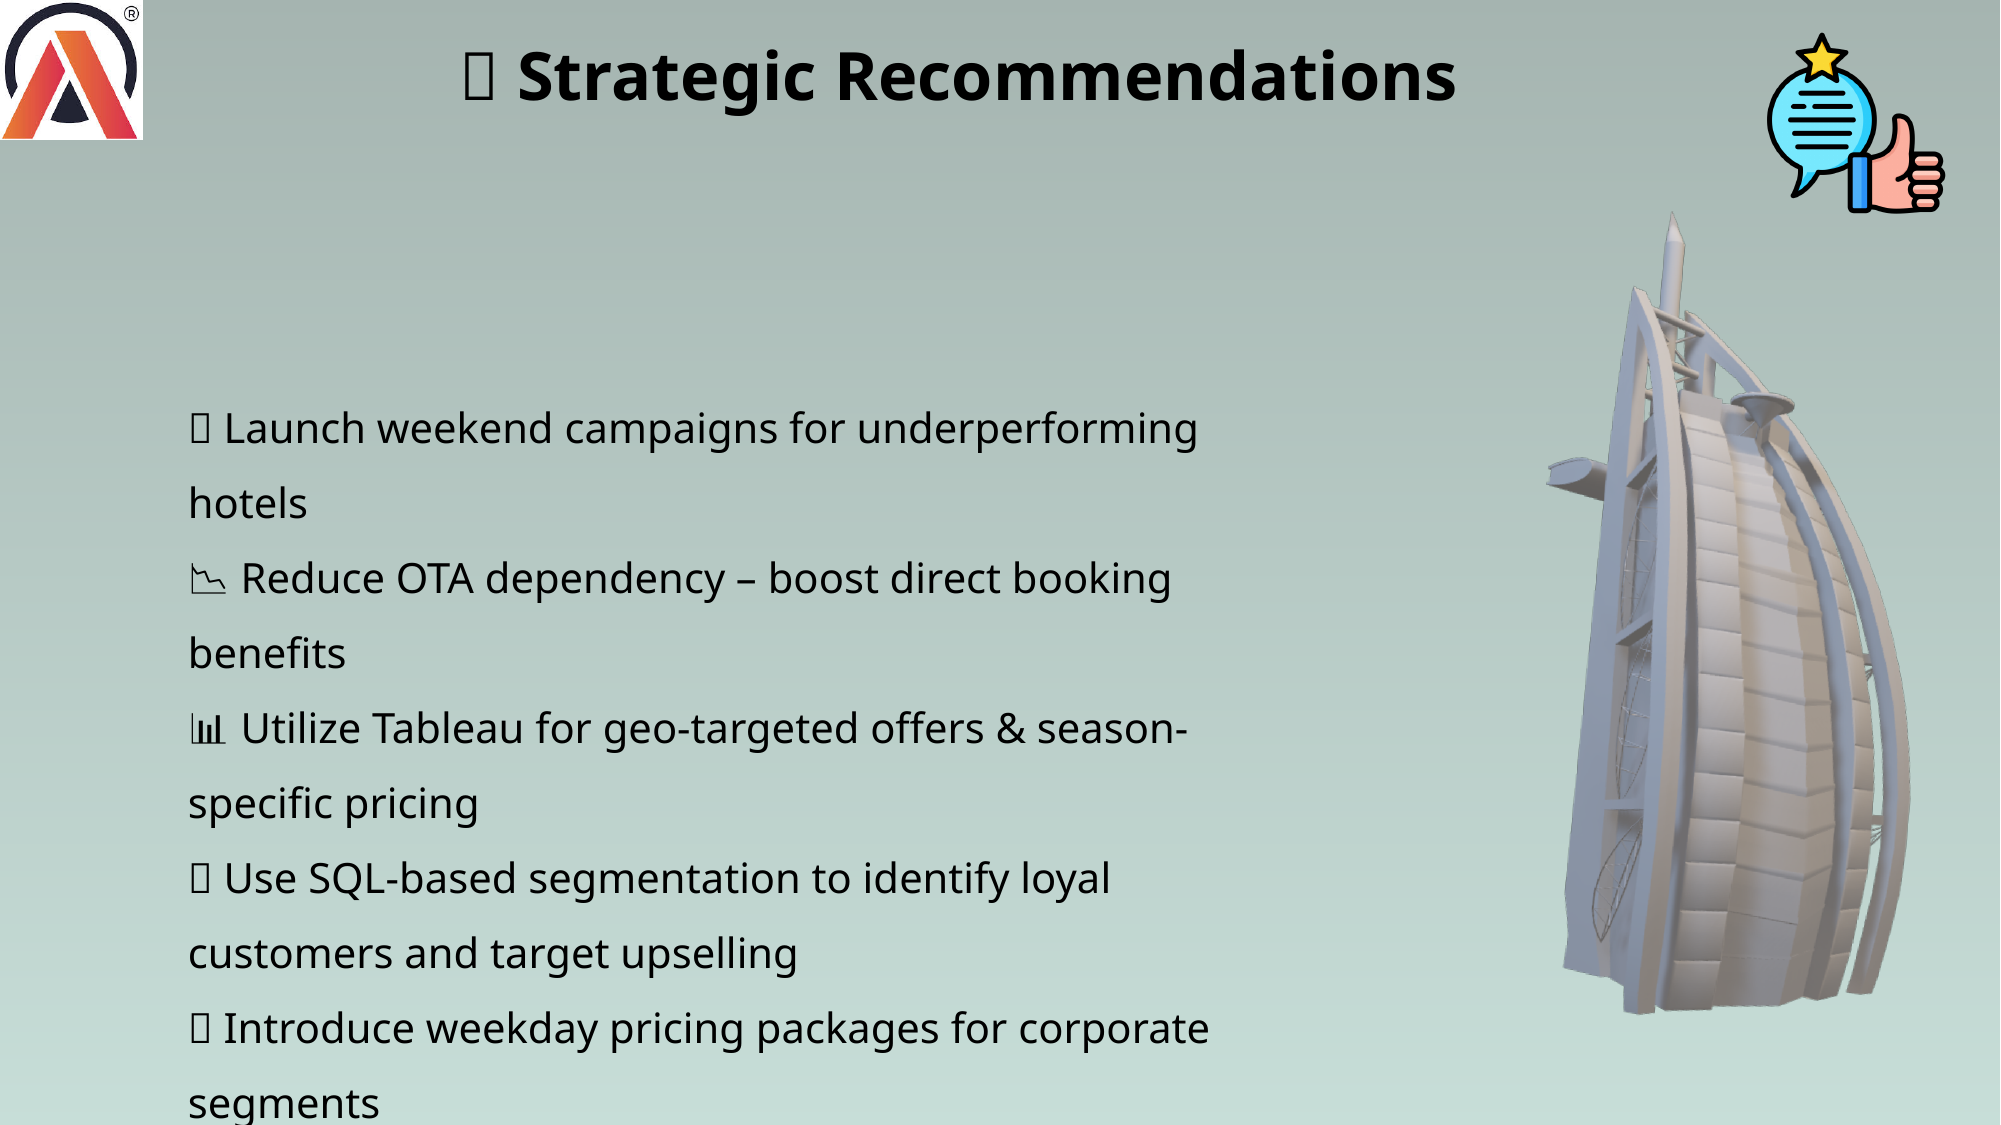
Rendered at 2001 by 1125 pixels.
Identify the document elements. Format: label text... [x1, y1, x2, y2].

picture [1426, 31, 1971, 1041]
text_box 🚀 Launch weekend campaigns for underperforming hotels 📉 Reduce OTA dependency – boost direct booking benefits 📊 Utilize Tableau for geo-targeted offers & season-specific pricing 🧠 Use SQL-based segmentation to identify loyal customers and target upselling 💼 Introduce weekday pricing packages for corporate segments [173, 369, 1339, 1125]
picture [0, 0, 143, 140]
text_box 📌 Strategic Recommendations [235, 26, 1683, 122]
